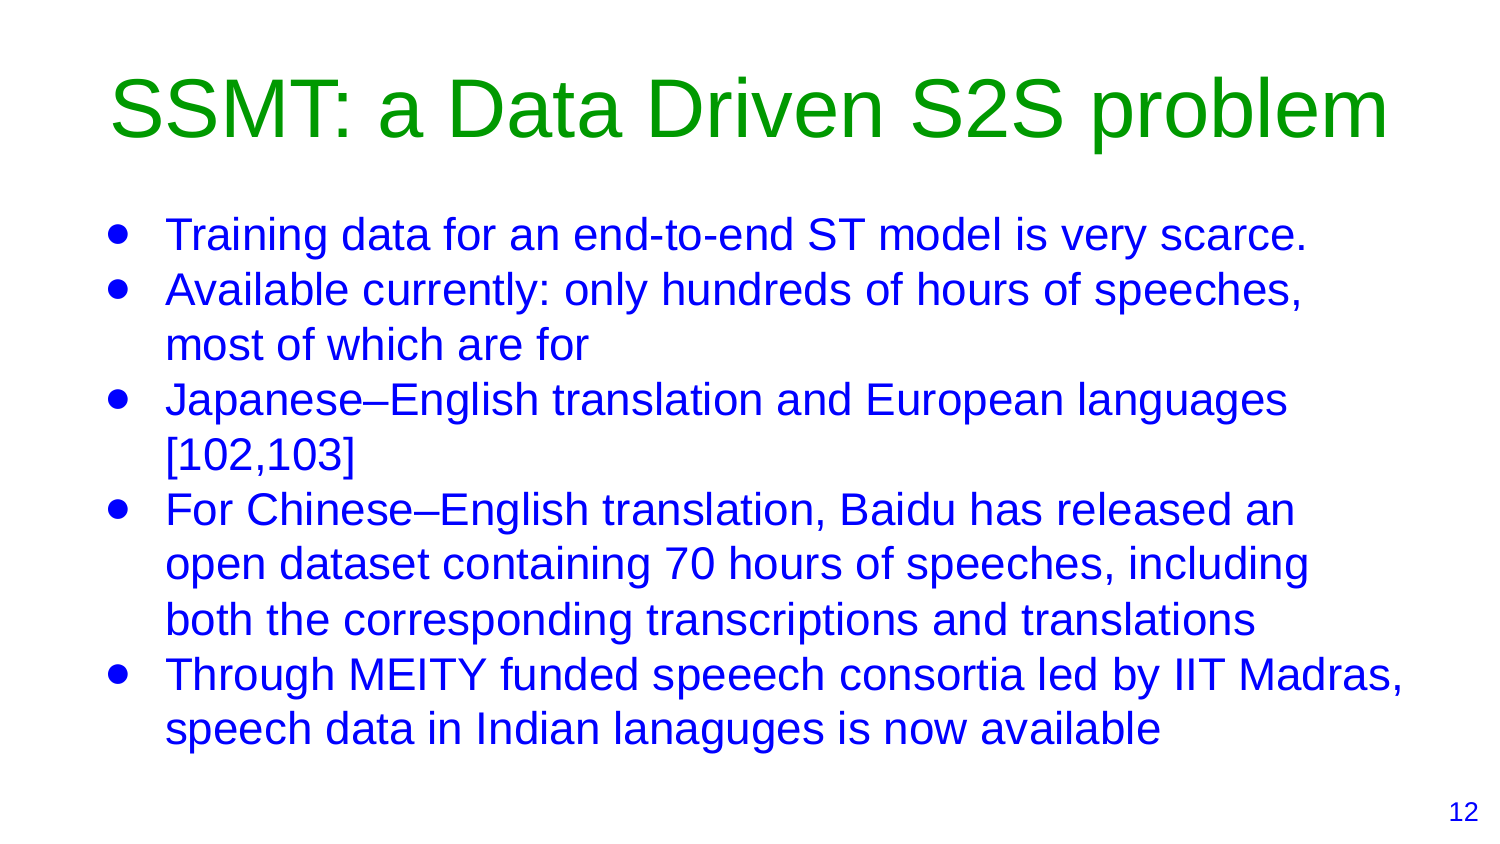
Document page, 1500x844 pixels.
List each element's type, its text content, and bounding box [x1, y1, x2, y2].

title SSMT: a Data Driven S2S problem [75, 33, 1425, 175]
list Training data for an end-to-end ST model is very scarce. Available currently: only hundreds of hours of speeches, most of which are for Japanese–English translation and European languages [102,103] For Chinese–English translation, Baidu has released an open dataset containing 70 hours of speeches, including both the corresponding transcriptions and translations Through MEITY funded speeech consortia led by IIT Madras, speech data in Indian lanaguges is now available [75, 196, 1425, 844]
slide_number ‹#› [1403, 779, 1494, 844]
